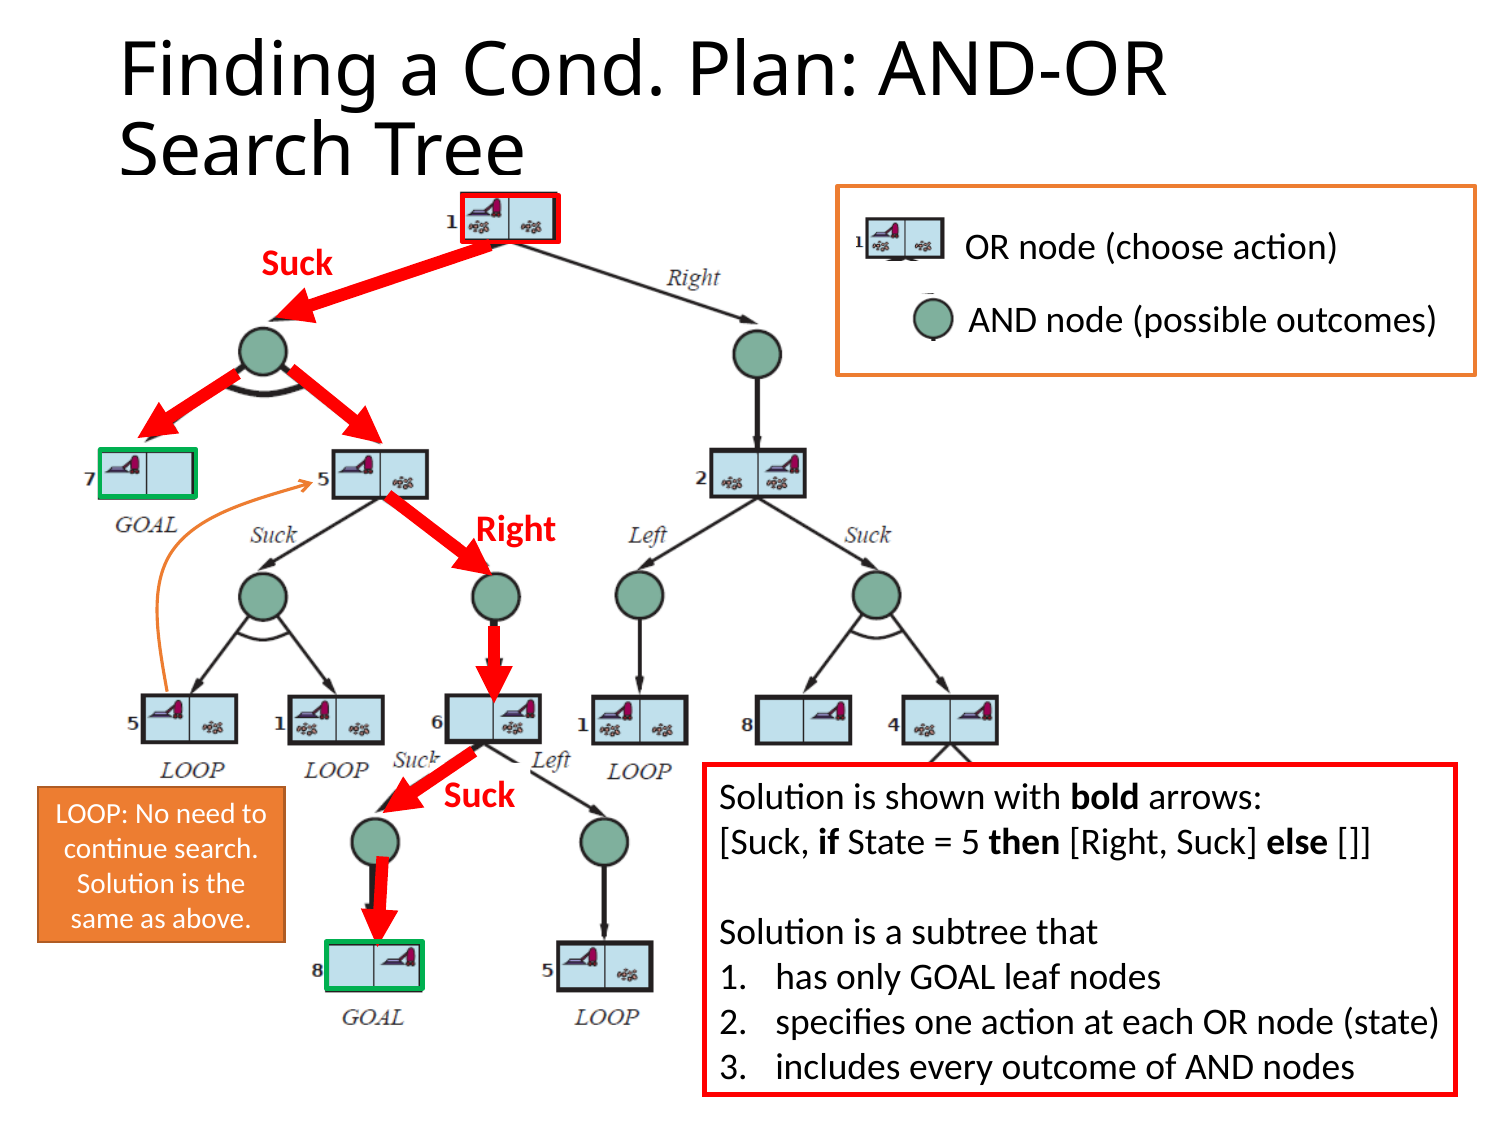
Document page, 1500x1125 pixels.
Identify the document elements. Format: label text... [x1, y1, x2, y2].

text_box Solution is shown with bold arrows: [Suck, if State = 5 then [Right, Suck] else []] Solution is a subtree that has only GOAL leaf nodes specifies one action at each OR node (state) includes every outcome of AND nodes [703, 764, 1457, 1095]
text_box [837, 185, 1475, 375]
title Finding a Cond. Plan: AND-OR Search Tree [103, 59, 1397, 164]
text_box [38, 175, 1073, 1038]
